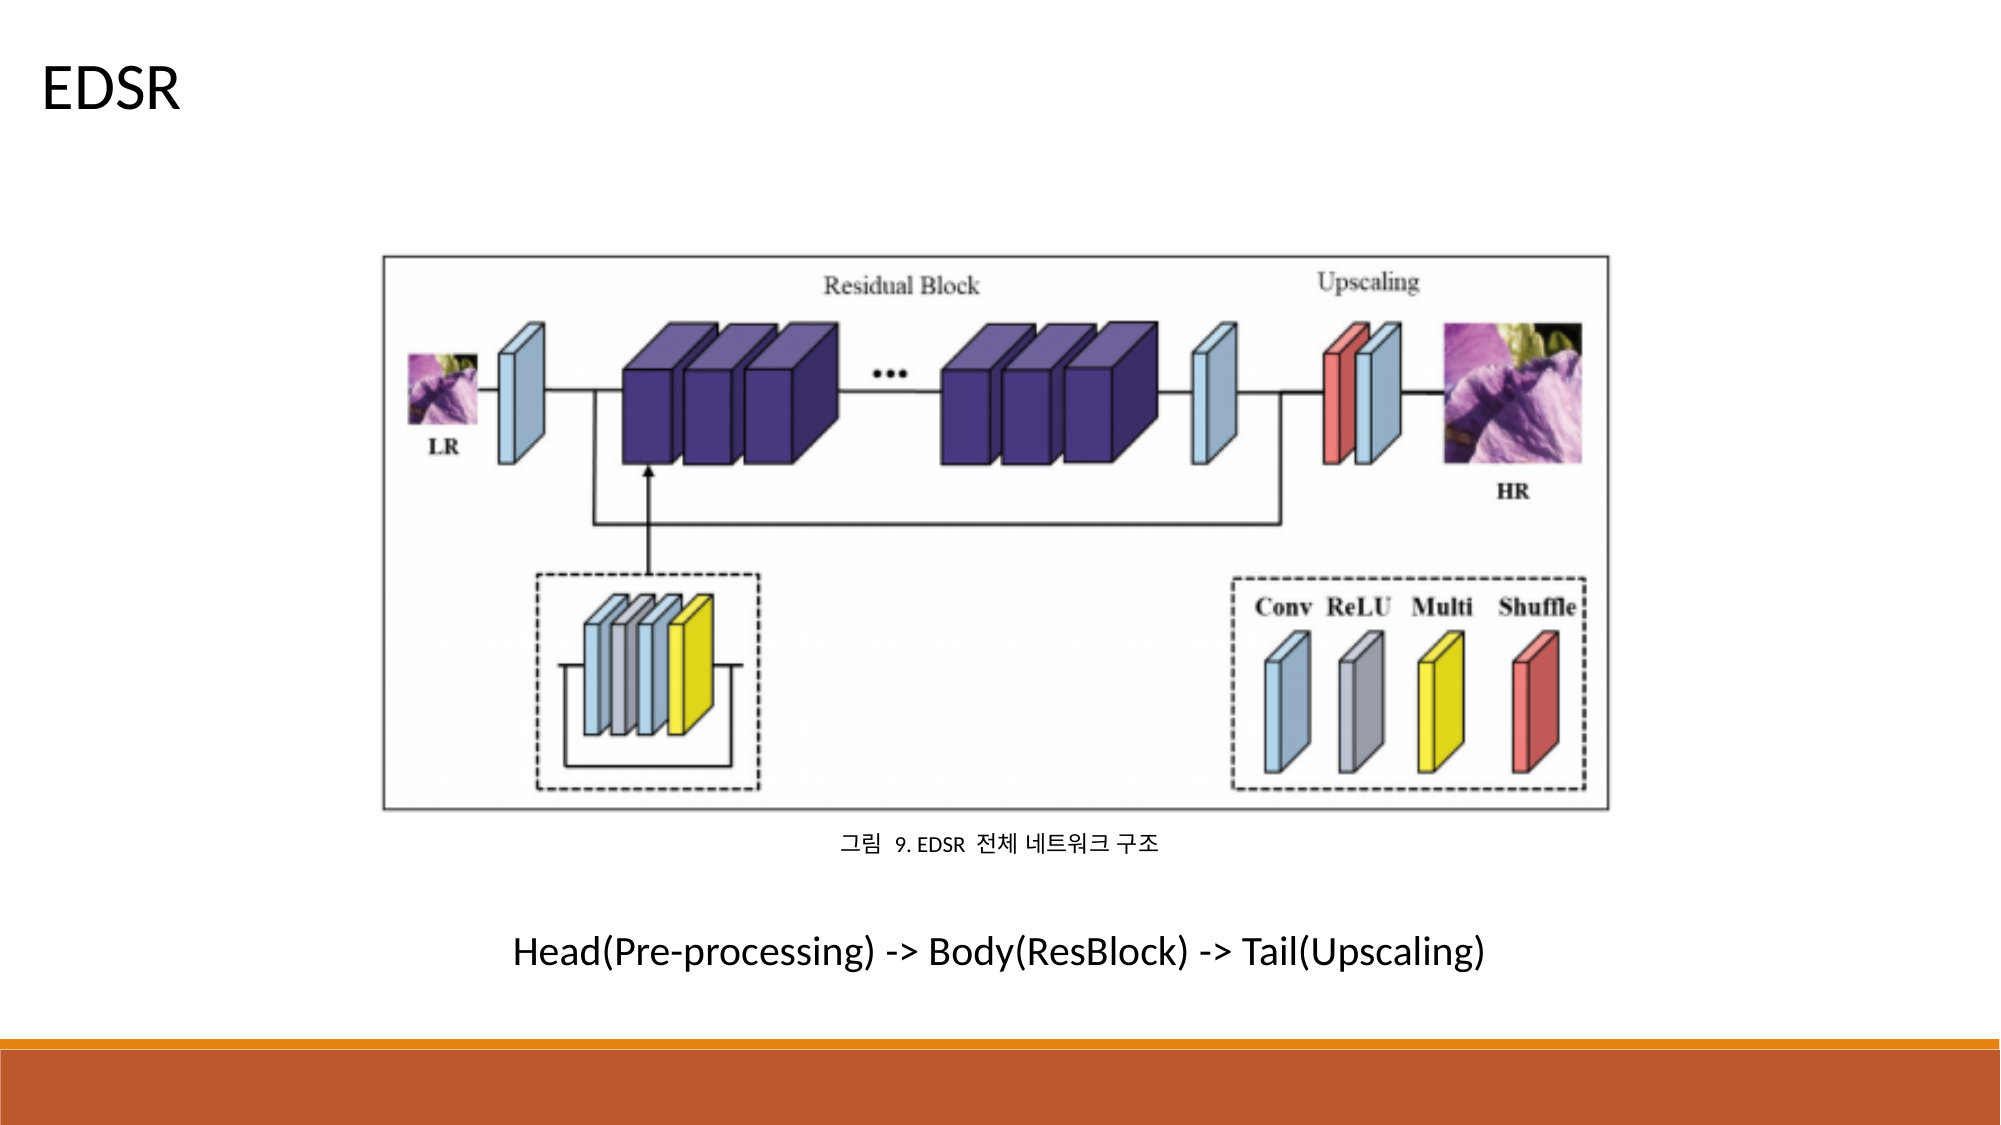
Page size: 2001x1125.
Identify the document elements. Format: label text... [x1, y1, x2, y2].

text_box Head(Pre-processing) -> Body(ResBlock) -> Tail(Upscaling) [438, 916, 1562, 982]
picture [370, 245, 1630, 823]
text_box 그림 9. EDSR 전체 네트워크 구조 [726, 830, 1273, 865]
text_box EDSR [26, 35, 1281, 131]
